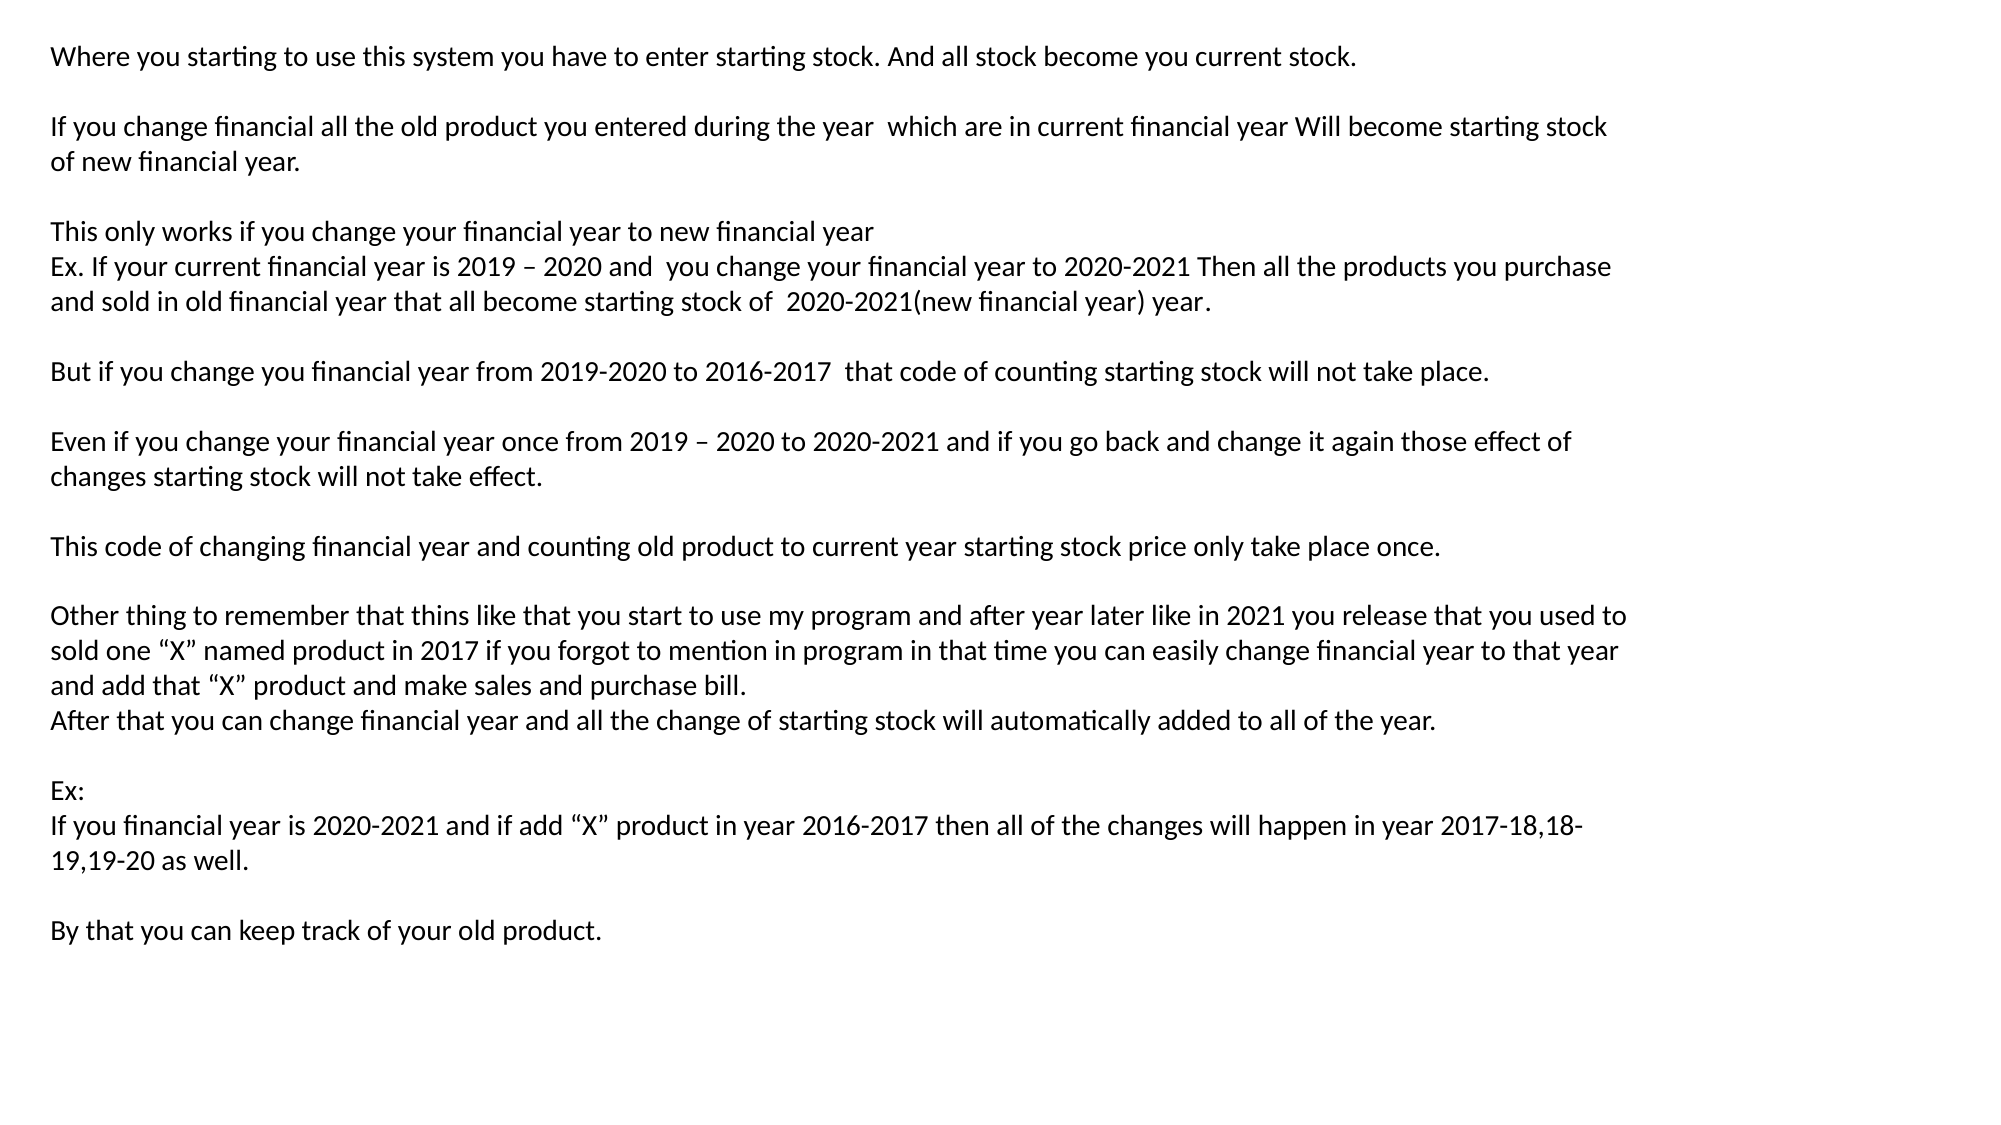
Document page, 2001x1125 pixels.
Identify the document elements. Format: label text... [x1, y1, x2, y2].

text_box Where you starting to use this system you have to enter starting stock. And all stock become you current stock. If you change financial all the old product you entered during the year which are in current financial year Will become starting stock of new financial year. This only works if you change your financial year to new financial year Ex. If your current financial year is 2019 – 2020 and you change your financial year to 2020-2021 Then all the products you purchase and sold in old financial year that all become starting stock of 2020-2021(new financial year) year. But if you change you financial year from 2019-2020 to 2016-2017 that code of counting starting stock will not take place. Even if you change your financial year once from 2019 – 2020 to 2020-2021 and if you go back and change it again those effect of changes starting stock will not take effect. This code of changing financial year and counting old product to current year starting stock price only take place once. Other thing to remember that thins like that you start to use my program and after year later like in 2021 you release that you used to sold one “X” named product in 2017 if you forgot to mention in program in that time you can easily change financial year to that year and add that “X” product and make sales and purchase bill. After that you can change financial year and all the change of starting stock will automatically added to all of the year. Ex: If you financial year is 2020-2021 and if add “X” product in year 2016-2017 then all of the changes will happen in year 2017-18,18-19,19-20 as well. By that you can keep track of your old product. [35, 29, 1652, 954]
